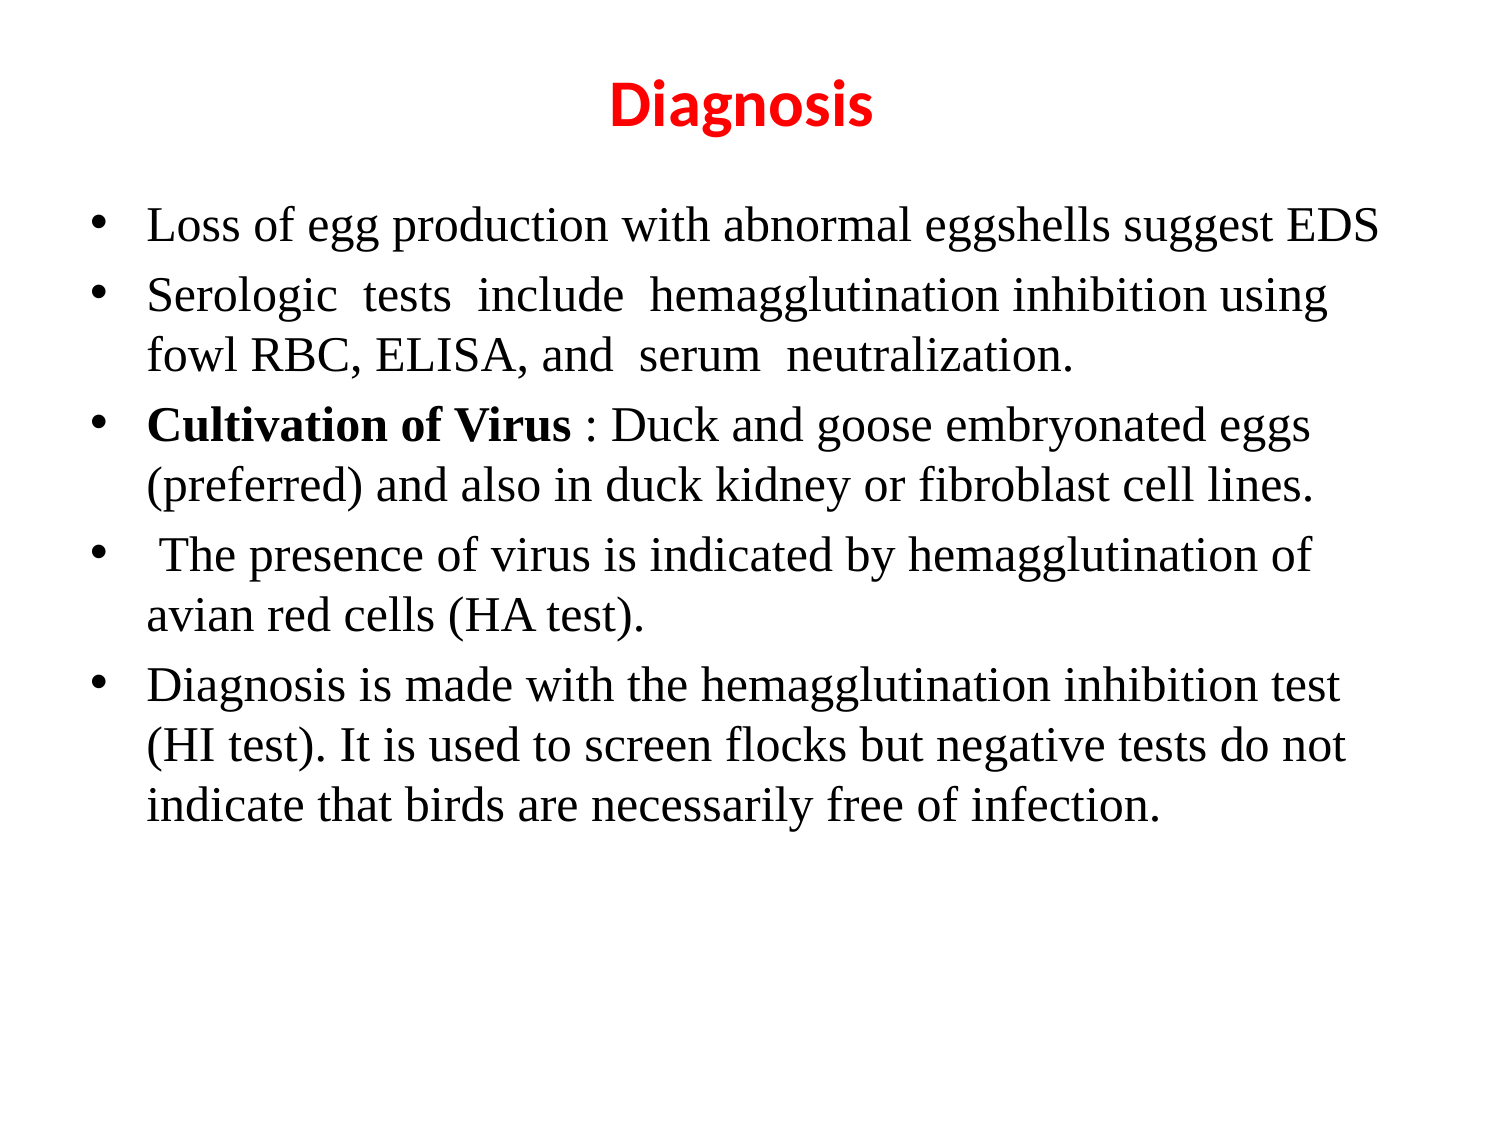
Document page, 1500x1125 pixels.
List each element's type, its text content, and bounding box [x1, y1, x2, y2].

list Loss of egg production with abnormal eggshells suggest EDS Serologic tests include hemagglutination inhibition using fowl RBC, ELISA, and serum neutralization. Cultivation of Virus : Duck and goose embryonated eggs (preferred) and also in duck kidney or fibroblast cell lines. The presence of virus is indicated by hemagglutination of avian red cells (HA test). Diagnosis is made with the hemagglutination inhibition test (HI test). It is used to screen flocks but negative tests do not indicate that birds are necessarily free of infection. [75, 183, 1425, 1005]
title Diagnosis [75, 45, 1425, 155]
